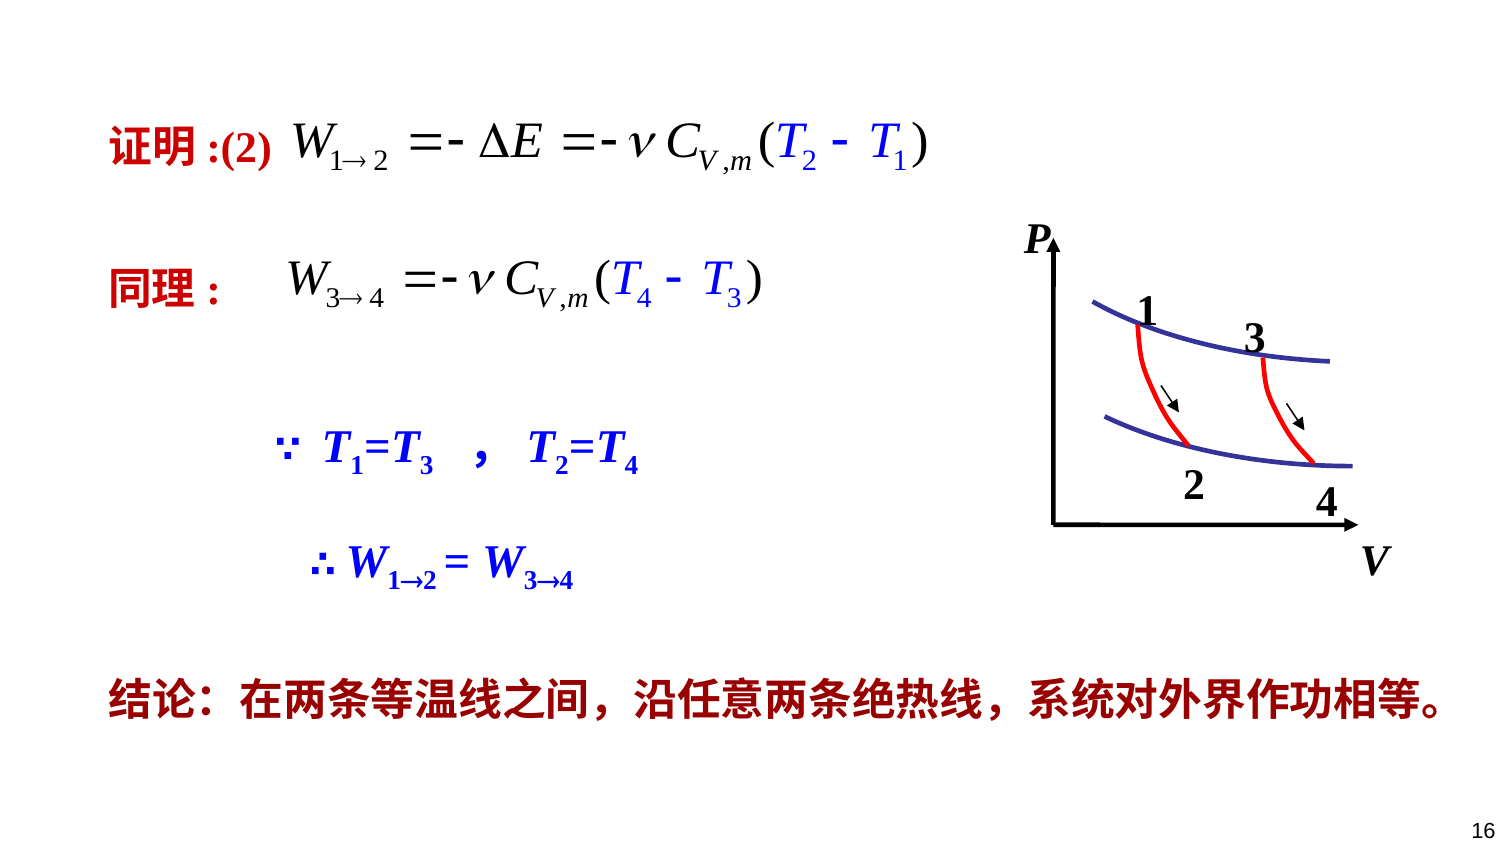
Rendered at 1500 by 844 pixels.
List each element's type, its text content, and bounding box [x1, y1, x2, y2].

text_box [93, 240, 773, 324]
slide_number 16 [1160, 809, 1500, 844]
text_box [93, 106, 940, 188]
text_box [1008, 182, 1405, 594]
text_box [255, 407, 648, 596]
text_box 结论：在两条等温线之间，沿任意两条绝热线，系统对外界作功相等。 [93, 654, 1500, 732]
